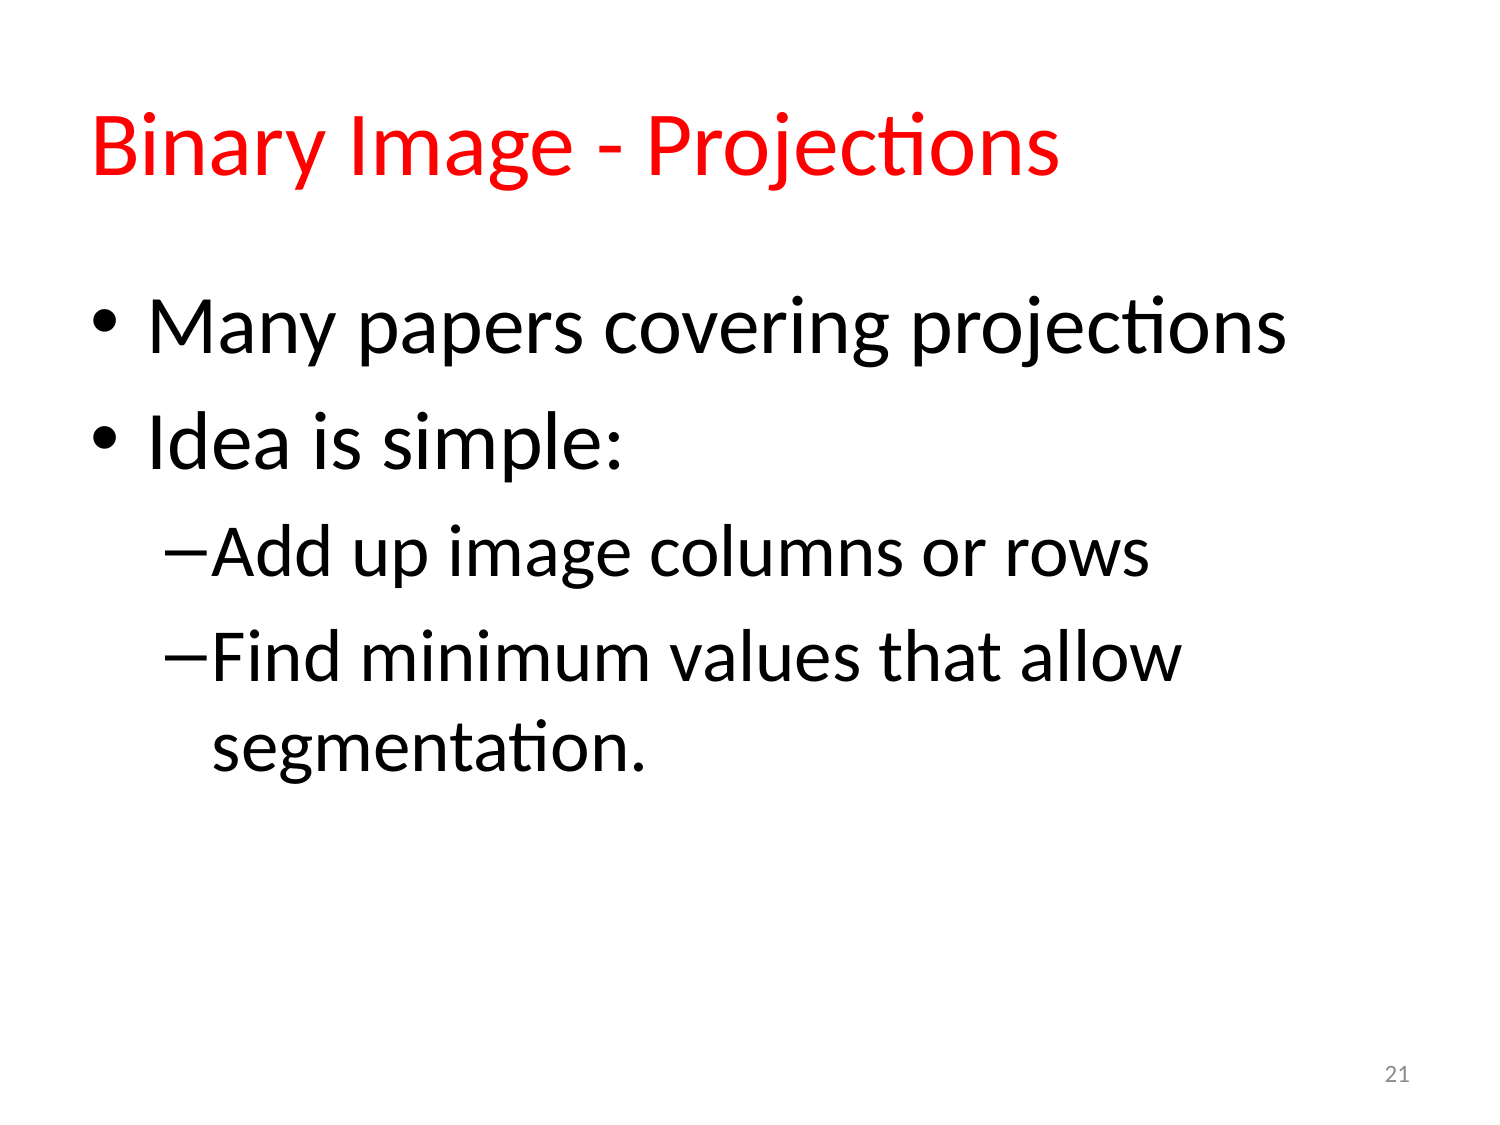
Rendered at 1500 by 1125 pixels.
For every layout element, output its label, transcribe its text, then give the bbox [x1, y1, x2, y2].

slide_number 21 [1074, 1042, 1425, 1103]
title Binary Image - Projections [75, 45, 1425, 233]
list Many papers covering projections Idea is simple: Add up image columns or rows Find minimum values that allow segmentation. [75, 262, 1425, 1005]
